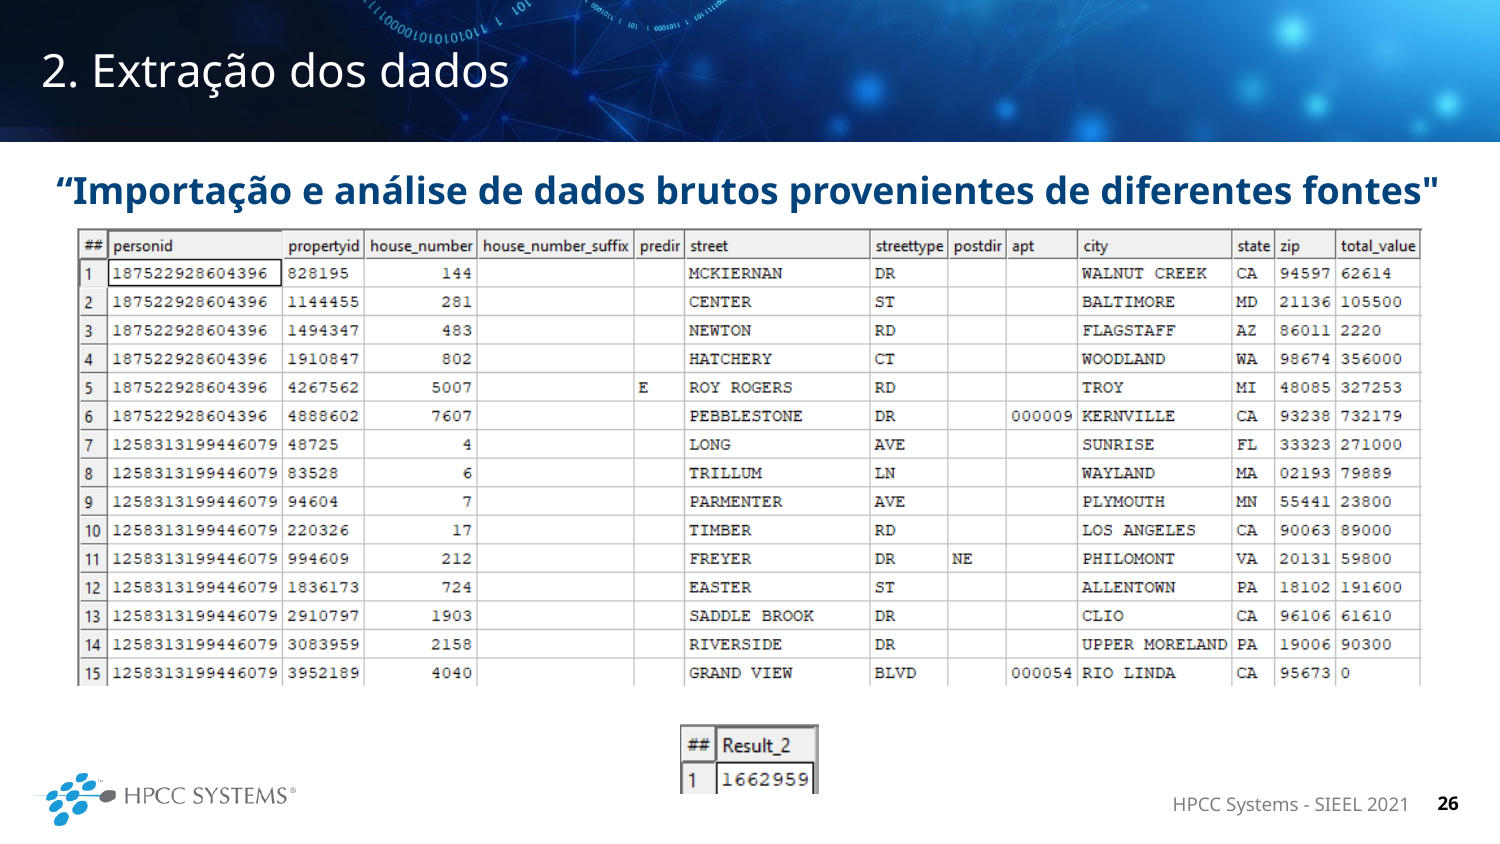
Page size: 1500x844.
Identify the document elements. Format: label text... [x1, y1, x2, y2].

list “Importação e análise de dados brutos provenientes de diferentes fontes" [41, 165, 1459, 760]
footer HPCC Systems - SIEEL 2021 [851, 781, 1410, 827]
picture [0, 0, 1500, 142]
picture [680, 724, 819, 794]
slide_number 26 [1410, 781, 1459, 827]
picture [77, 228, 1422, 686]
picture [28, 765, 300, 834]
title 2. Extração dos dados [41, 48, 1458, 156]
